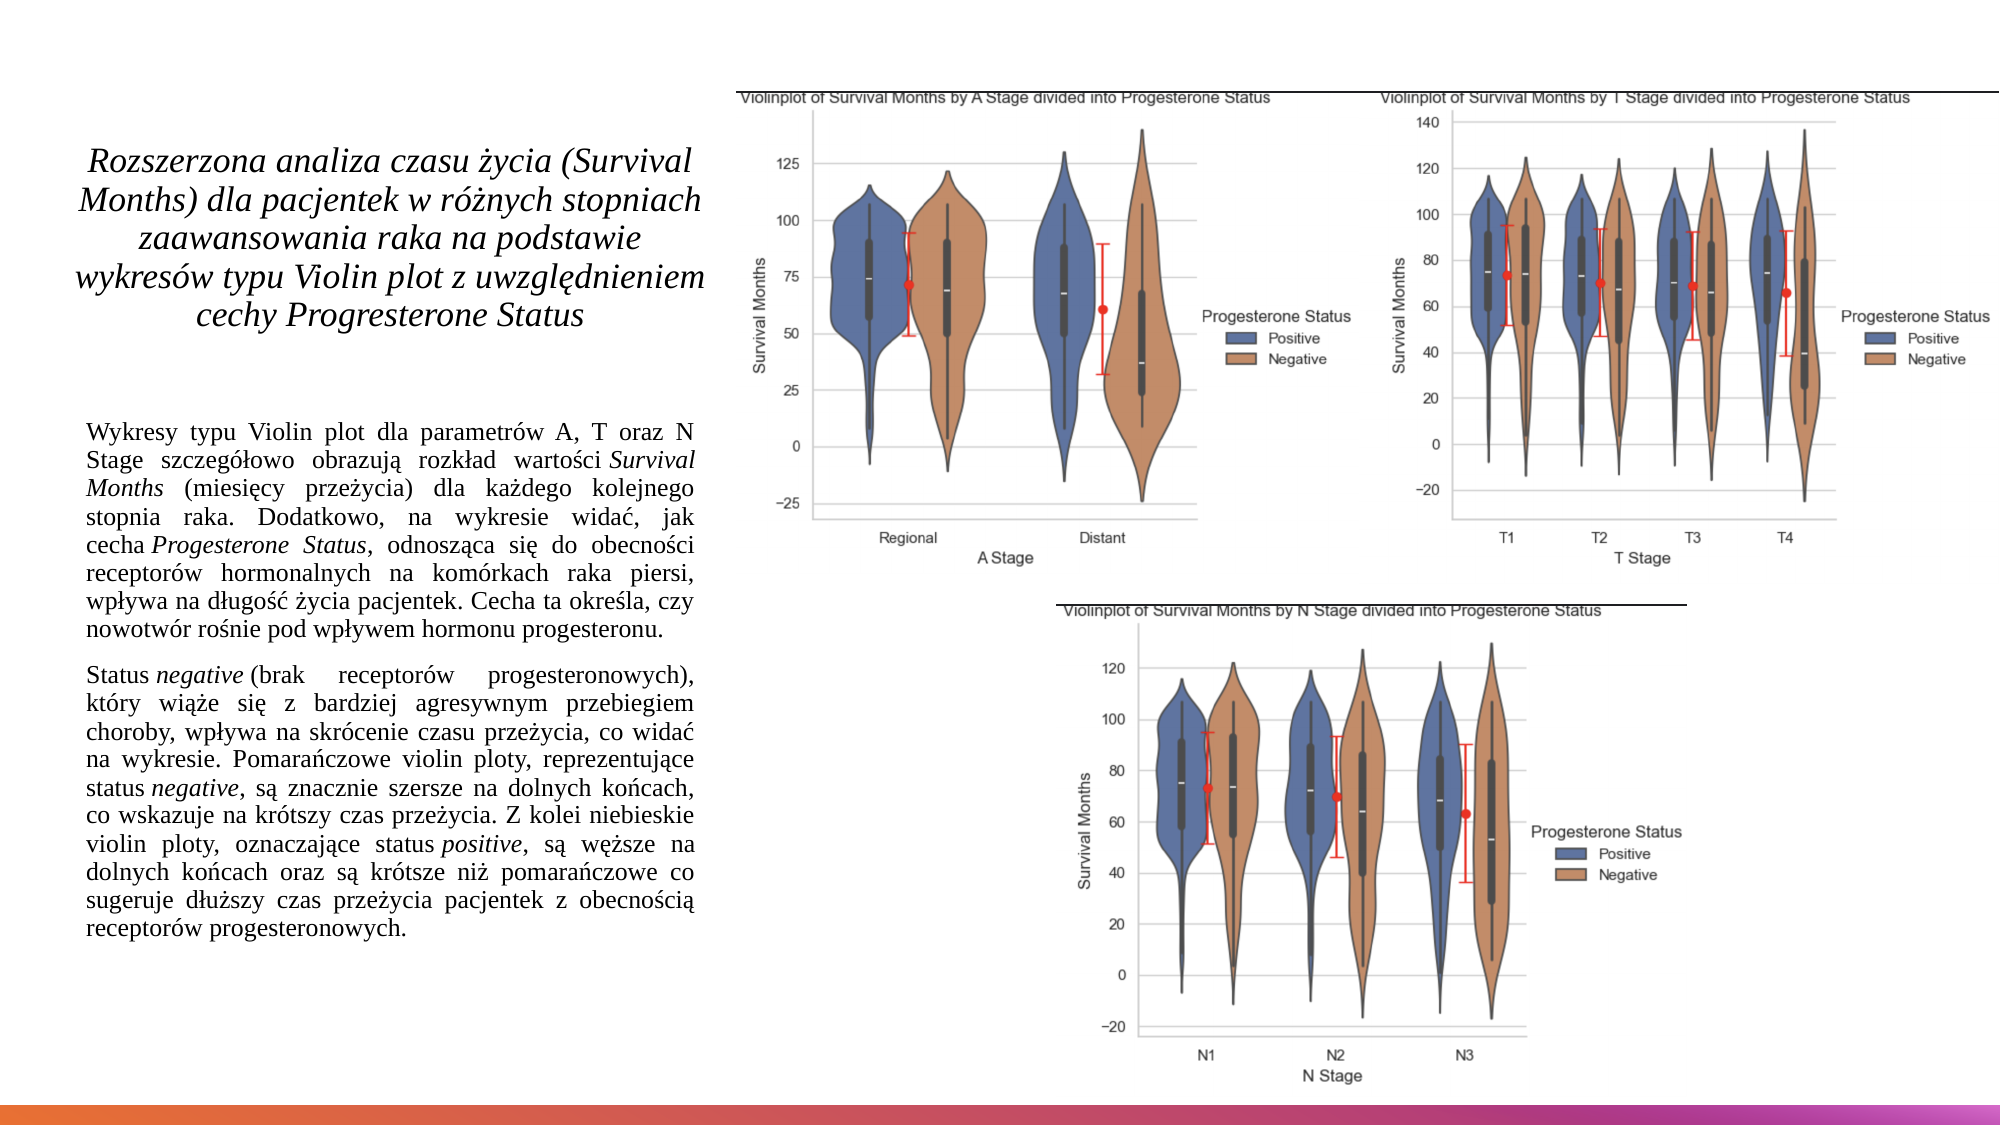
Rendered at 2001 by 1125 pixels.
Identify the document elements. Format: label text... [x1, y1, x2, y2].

list Wykresy typu Violin plot dla parametrów A, T oraz N Stage szczegółowo obrazują rozkład wartości Survival Months (miesięcy przeżycia) dla każdego kolejnego stopnia raka. Dodatkowo, na wykresie widać, jak cecha Progesterone Status, odnosząca się do obecności receptorów hormonalnych na komórkach raka piersi, wpływa na długość życia pacjentek. Cecha ta określa, czy nowotwór rośnie pod wpływem hormonu progesteronu. Status negative (brak receptorów progesteronowych), który wiąże się z bardziej agresywnym przebiegiem choroby, wpływa na skrócenie czasu przeżycia, co widać na wykresie. Pomarańczowe violin ploty, reprezentujące status negative, są znacznie szersze na dolnych końcach, co wskazuje na krótszy czas przeżycia. Z kolei niebieskie violin ploty, oznaczające status positive, są węższe na dolnych końcach oraz są krótsze niż pomarańczowe co sugeruje dłuższy czas przeżycia pacjentek z obecnością receptorów progesteronowych. [70, 410, 711, 977]
title Rozszerzona analiza czasu życia (Survival Months) dla pacjentek w różnych stopniach zaawansowania raka na podstawie wykresów typu Violin plot z uwzględnieniem cechy Progresterone Status [55, 105, 726, 371]
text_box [0, 1104, 2000, 1125]
picture [1056, 603, 1687, 1098]
picture [736, 90, 2000, 585]
